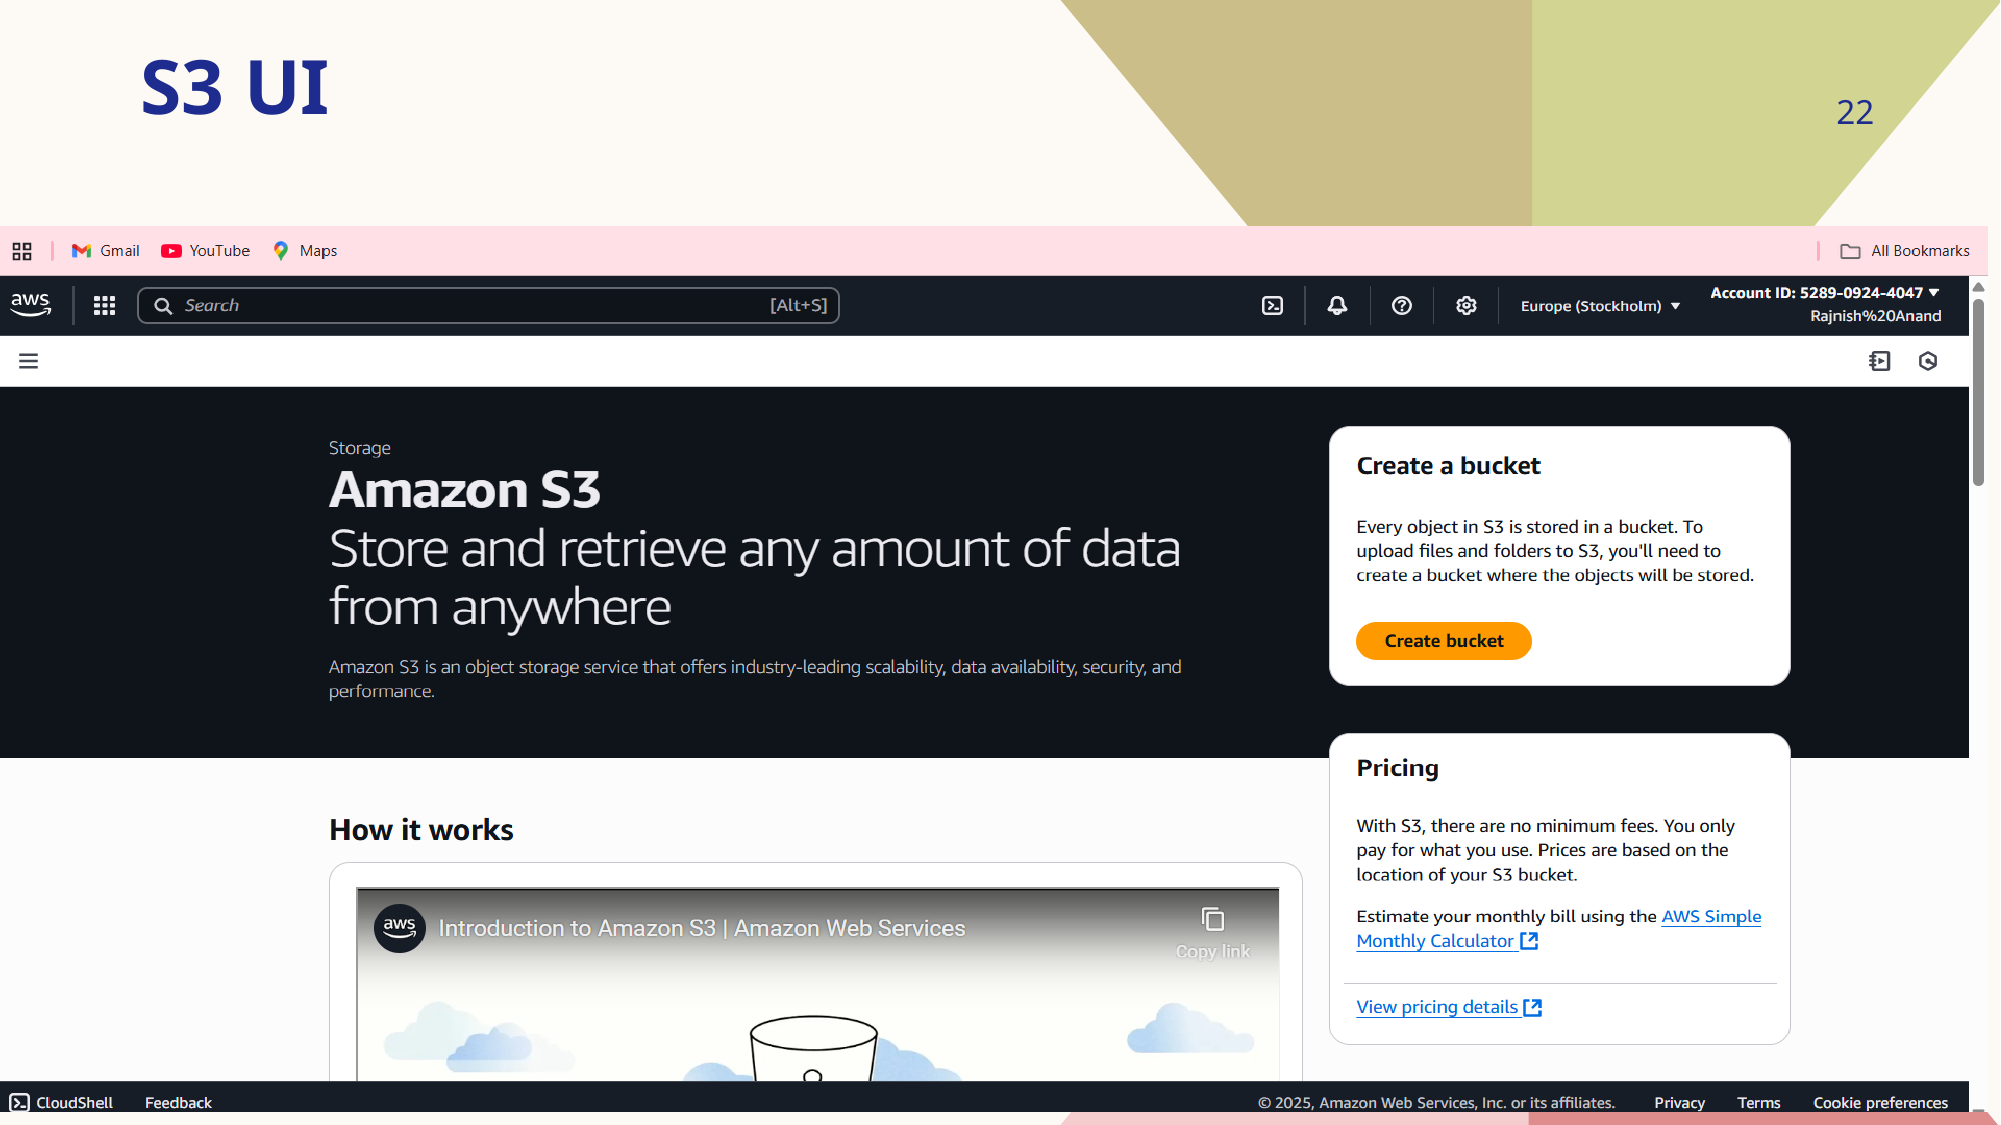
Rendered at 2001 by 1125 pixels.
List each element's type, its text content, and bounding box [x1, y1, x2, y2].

title S3 UI [125, 13, 1206, 130]
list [0, 226, 1988, 1112]
slide_number 22 [1699, 75, 1875, 153]
